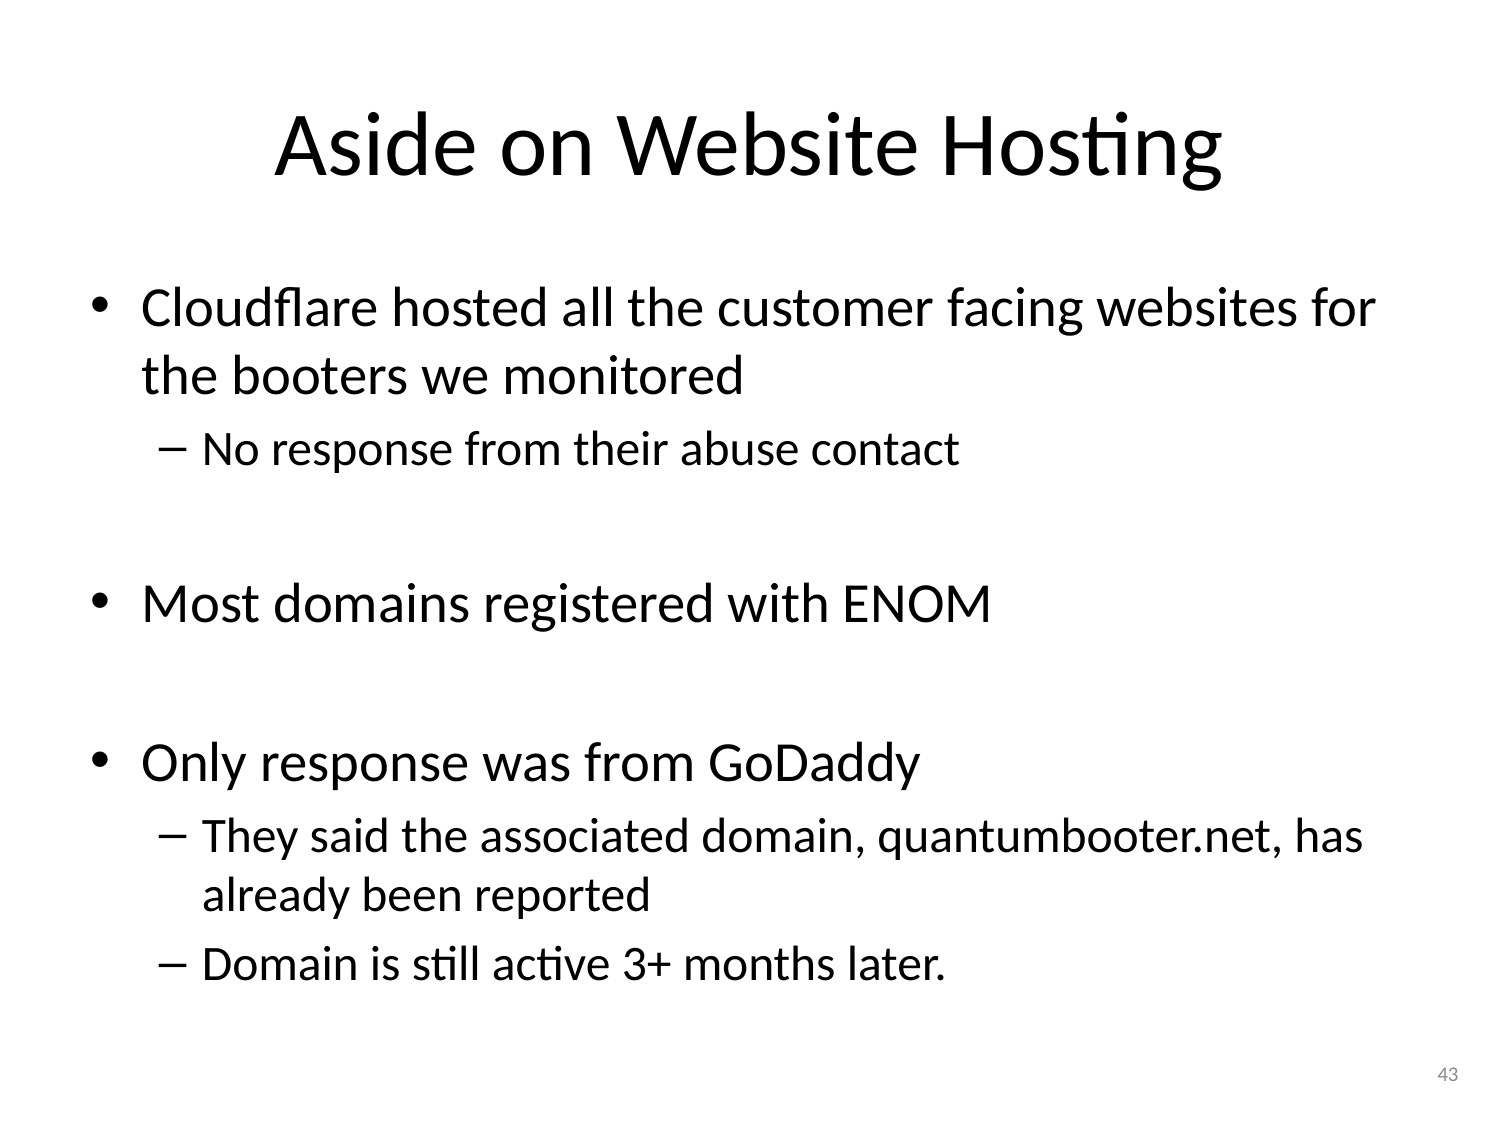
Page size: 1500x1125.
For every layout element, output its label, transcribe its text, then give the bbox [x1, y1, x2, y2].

title Aside on Website Hosting [75, 45, 1425, 233]
slide_number 43 [1123, 1042, 1474, 1103]
list Cloudflare hosted all the customer facing websites for the booters we monitored No response from their abuse contact Most domains registered with ENOM Only response was from GoDaddy They said the associated domain, quantumbooter.net, has already been reported Domain is still active 3+ months later. [75, 262, 1425, 1005]
